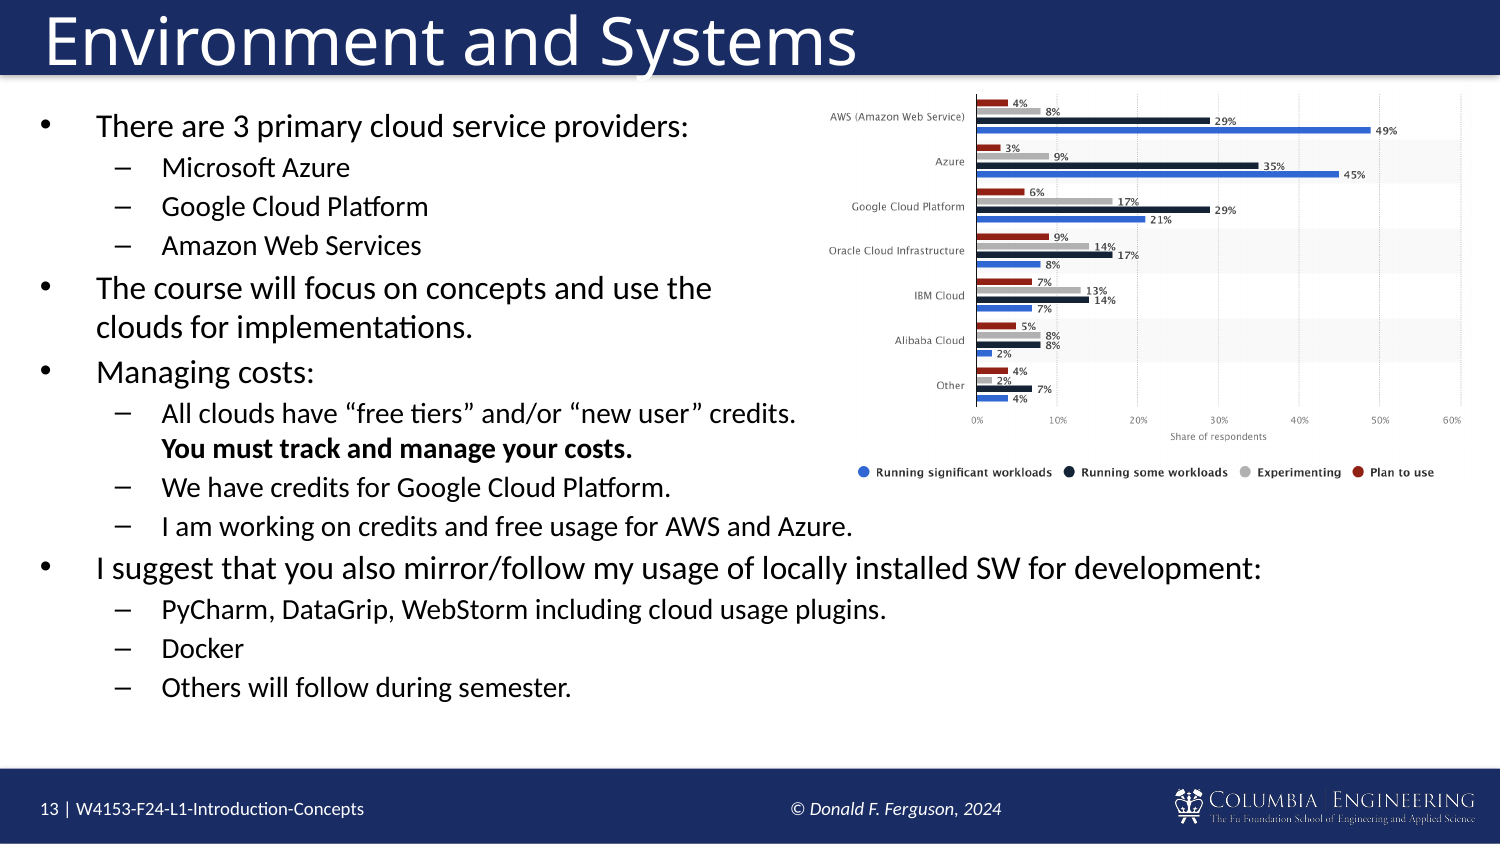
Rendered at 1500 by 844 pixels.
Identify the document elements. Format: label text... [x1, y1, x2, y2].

picture [820, 84, 1473, 485]
list There are 3 primary cloud service providers: Microsoft Azure Google Cloud Platform Amazon Web Services The course will focus on concepts and use the clouds for implementations. Managing costs: All clouds have “free tiers” and/or “new user” credits. You must track and manage your costs. We have credits for Google Cloud Platform. I am working on credits and free usage for AWS and Azure. I suggest that you also mirror/follow my usage of locally installed SW for development: PyCharm, DataGrip, WebStorm including cloud usage plugins. Docker Others will follow during semester. [24, 96, 1475, 760]
title Environment and Systems [28, 0, 1450, 73]
